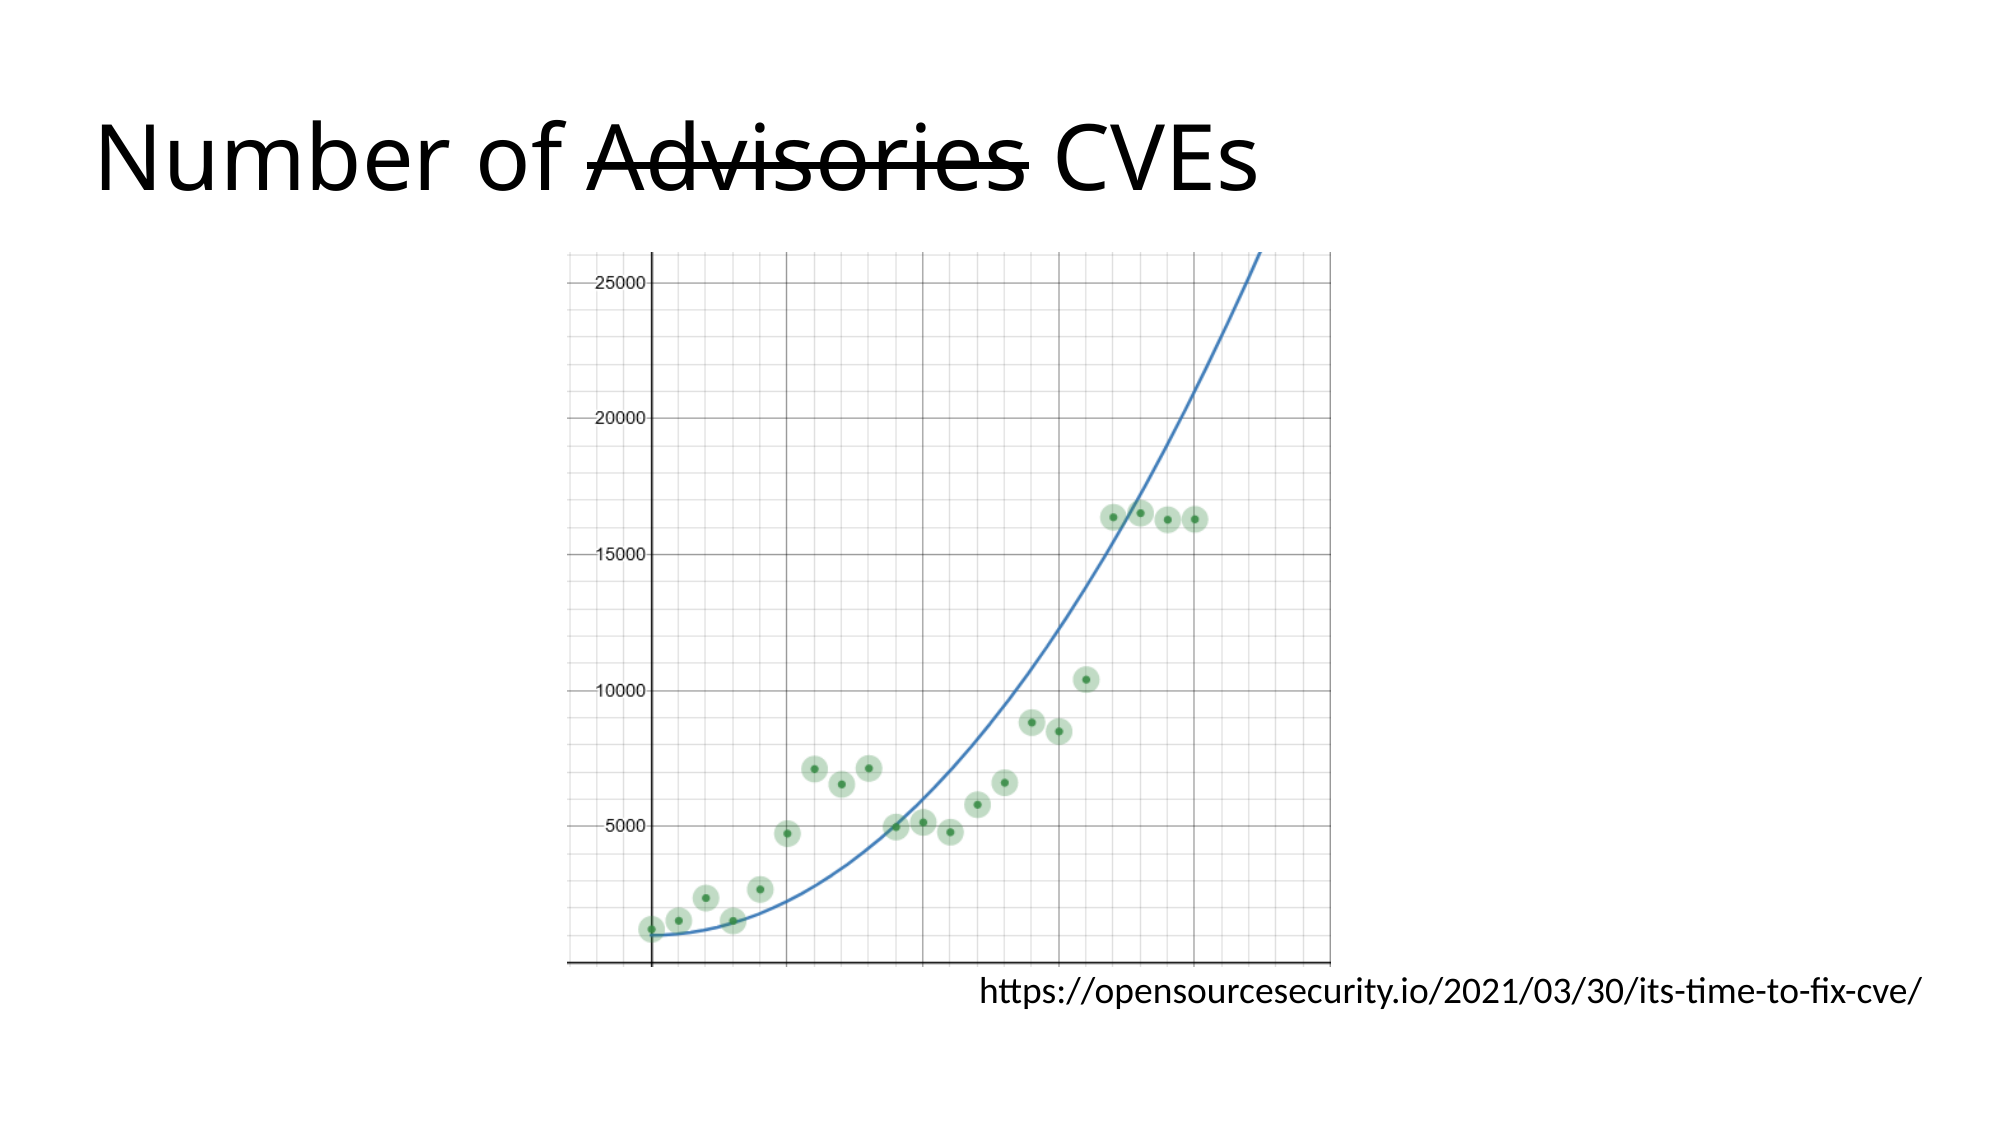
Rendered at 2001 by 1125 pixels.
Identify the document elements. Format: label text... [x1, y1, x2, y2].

picture [567, 252, 1331, 967]
text_box https://opensourcesecurity.io/2021/03/30/its-time-to-fix-cve/ [964, 958, 2000, 1019]
title Number of Advisories CVEs [78, 66, 1922, 256]
